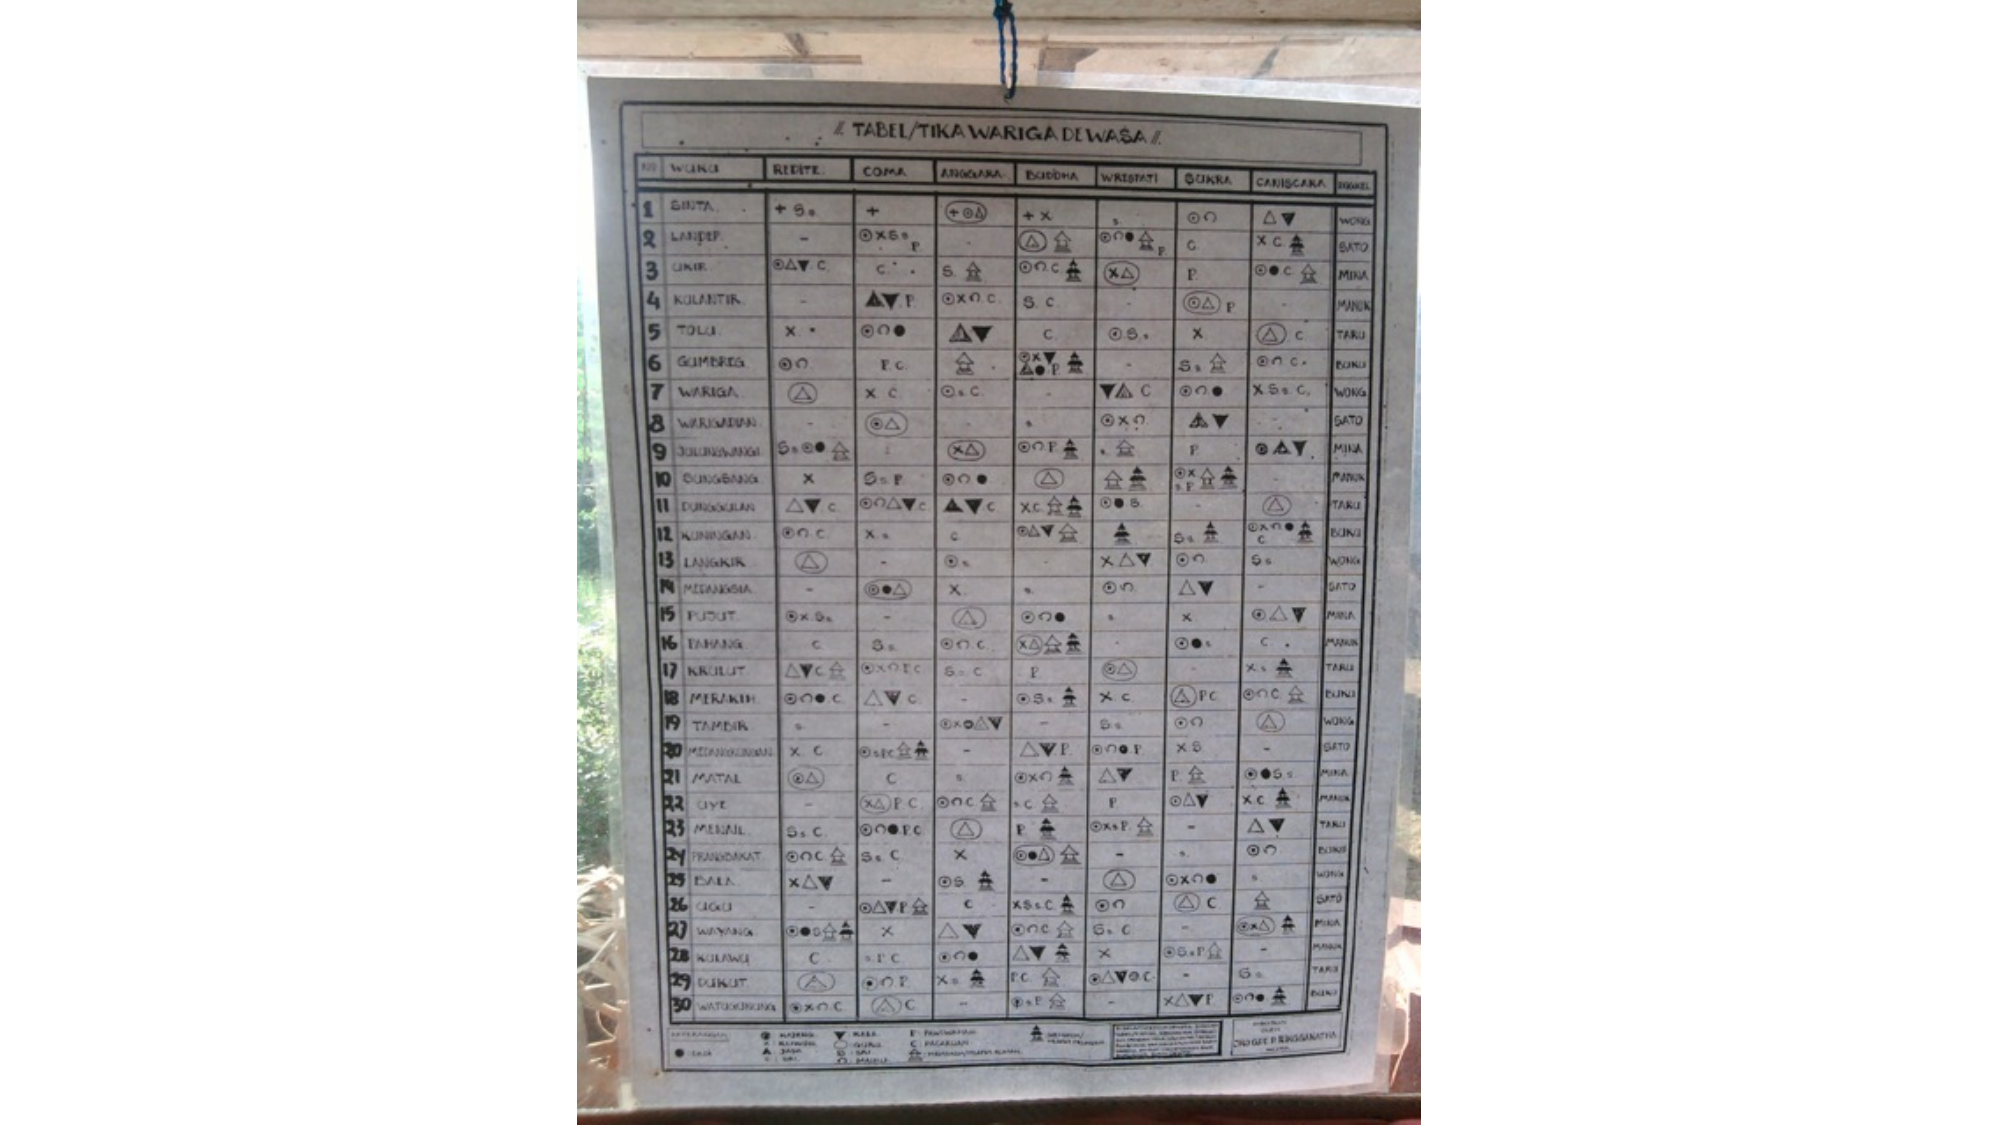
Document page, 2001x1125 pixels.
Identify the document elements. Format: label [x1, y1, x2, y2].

picture [576, 0, 1421, 1125]
